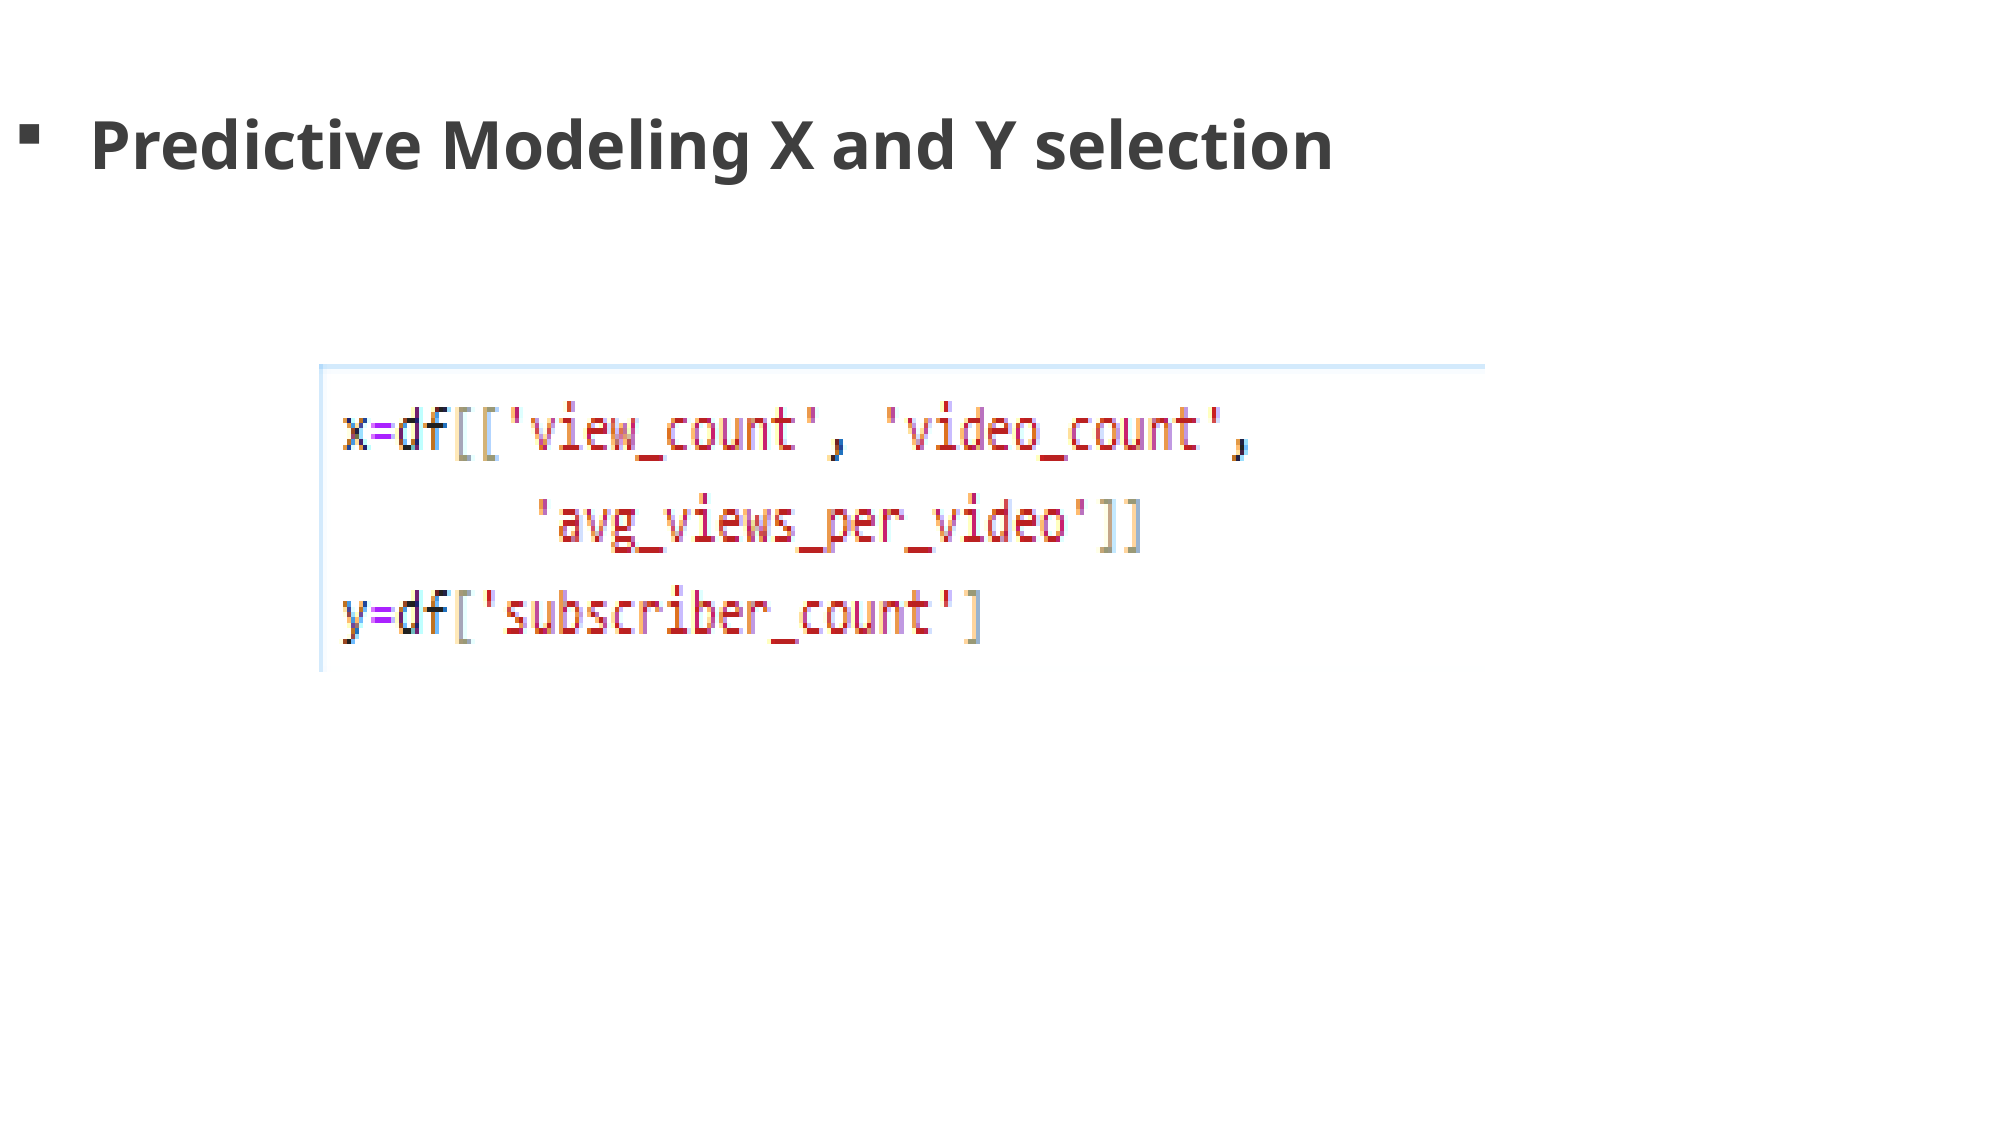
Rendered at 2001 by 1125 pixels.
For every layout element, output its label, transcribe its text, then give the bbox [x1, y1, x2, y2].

text_box Predictive Modeling X and Y selection [0, 95, 1351, 190]
picture [318, 364, 1485, 672]
